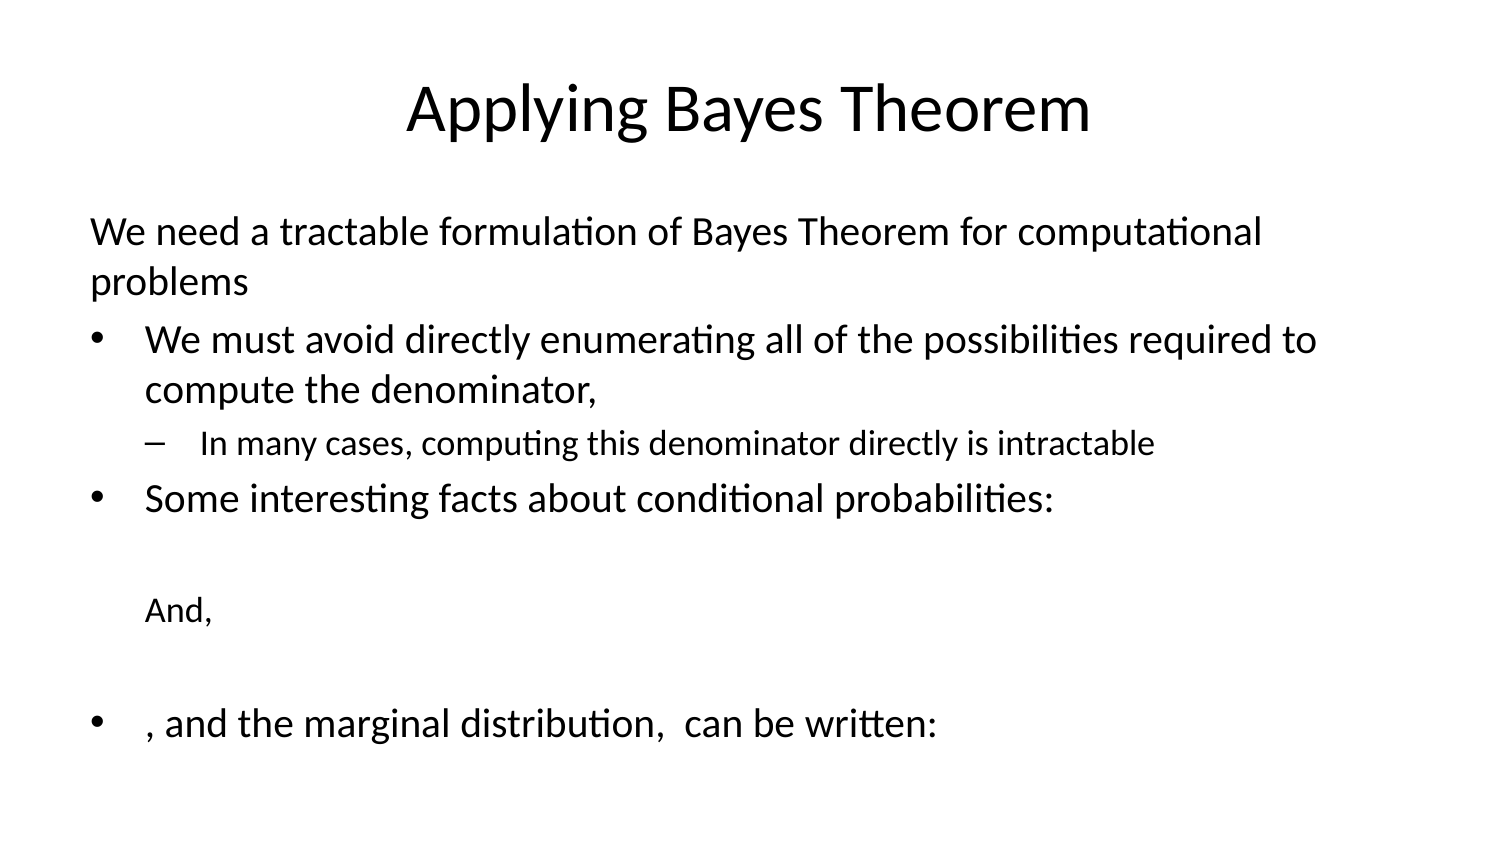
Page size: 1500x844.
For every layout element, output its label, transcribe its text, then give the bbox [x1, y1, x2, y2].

title Applying Bayes Theorem [75, 33, 1425, 175]
